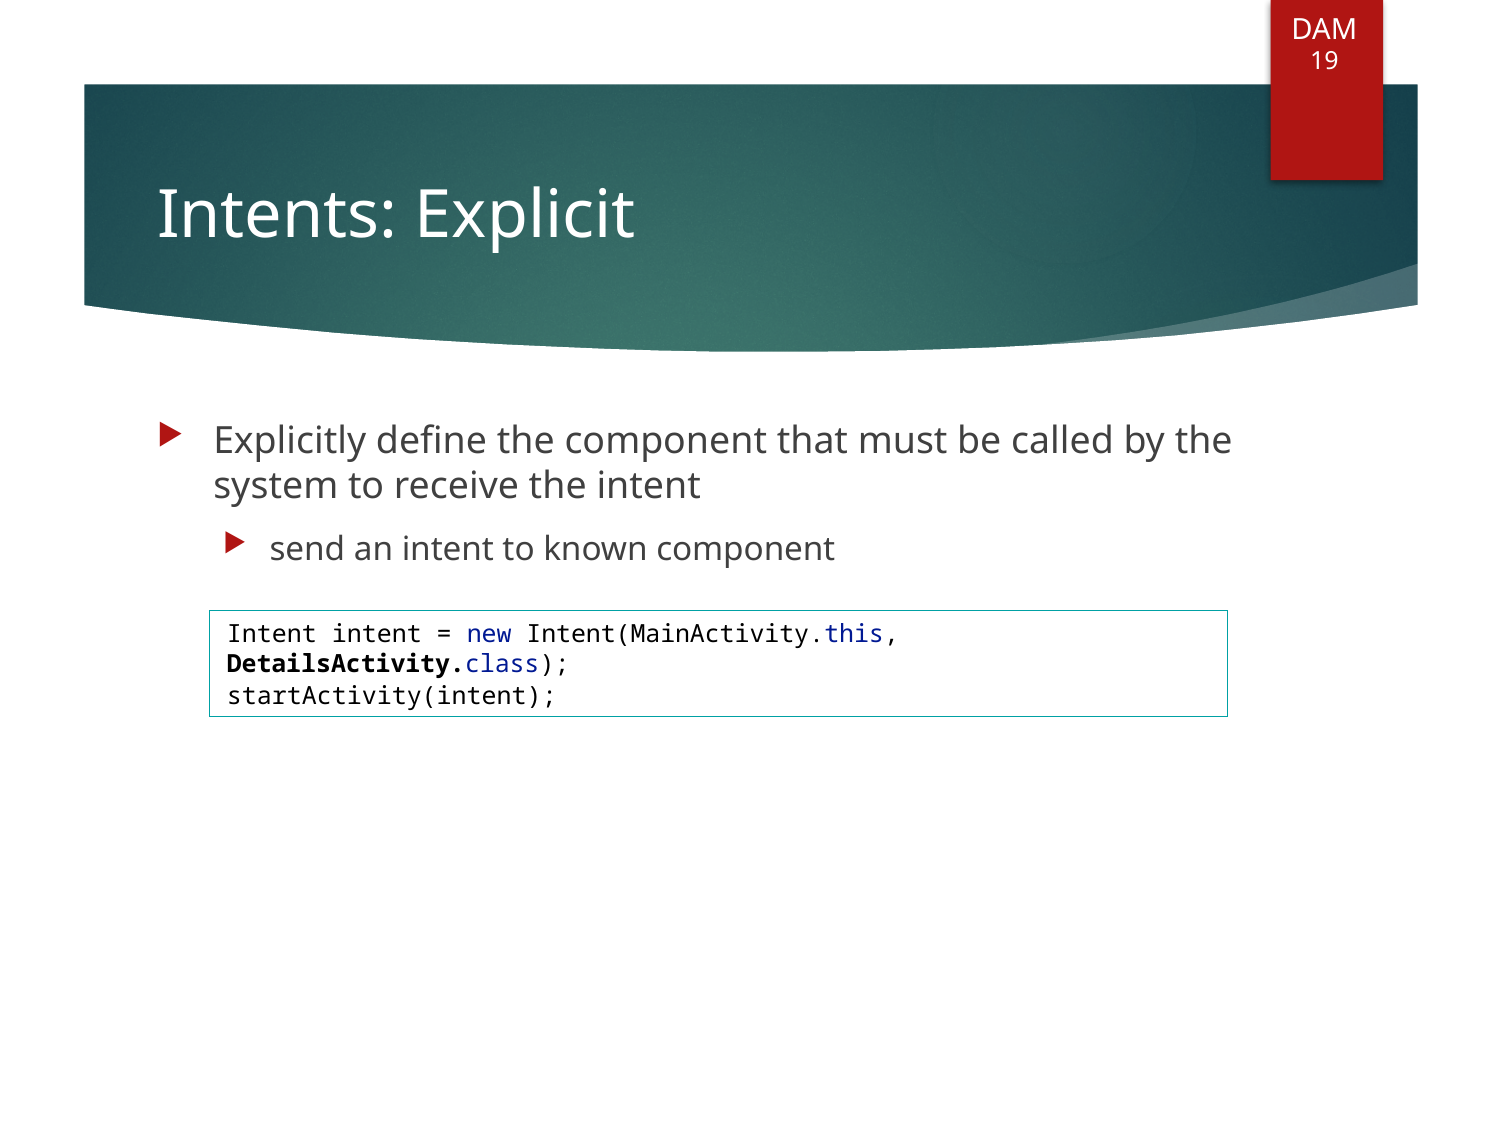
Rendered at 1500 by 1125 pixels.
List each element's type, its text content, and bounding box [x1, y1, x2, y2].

slide_number DAM 19 [1259, 1, 1390, 87]
text_box Intent intent = new Intent(MainActivity.this, DetailsActivity.class); startActivity(intent); [209, 610, 1228, 717]
title Intents: Explicit [142, 152, 1183, 269]
list Explicitly define the component that must be called by the system to receive the intent send an intent to known component [142, 408, 1390, 988]
